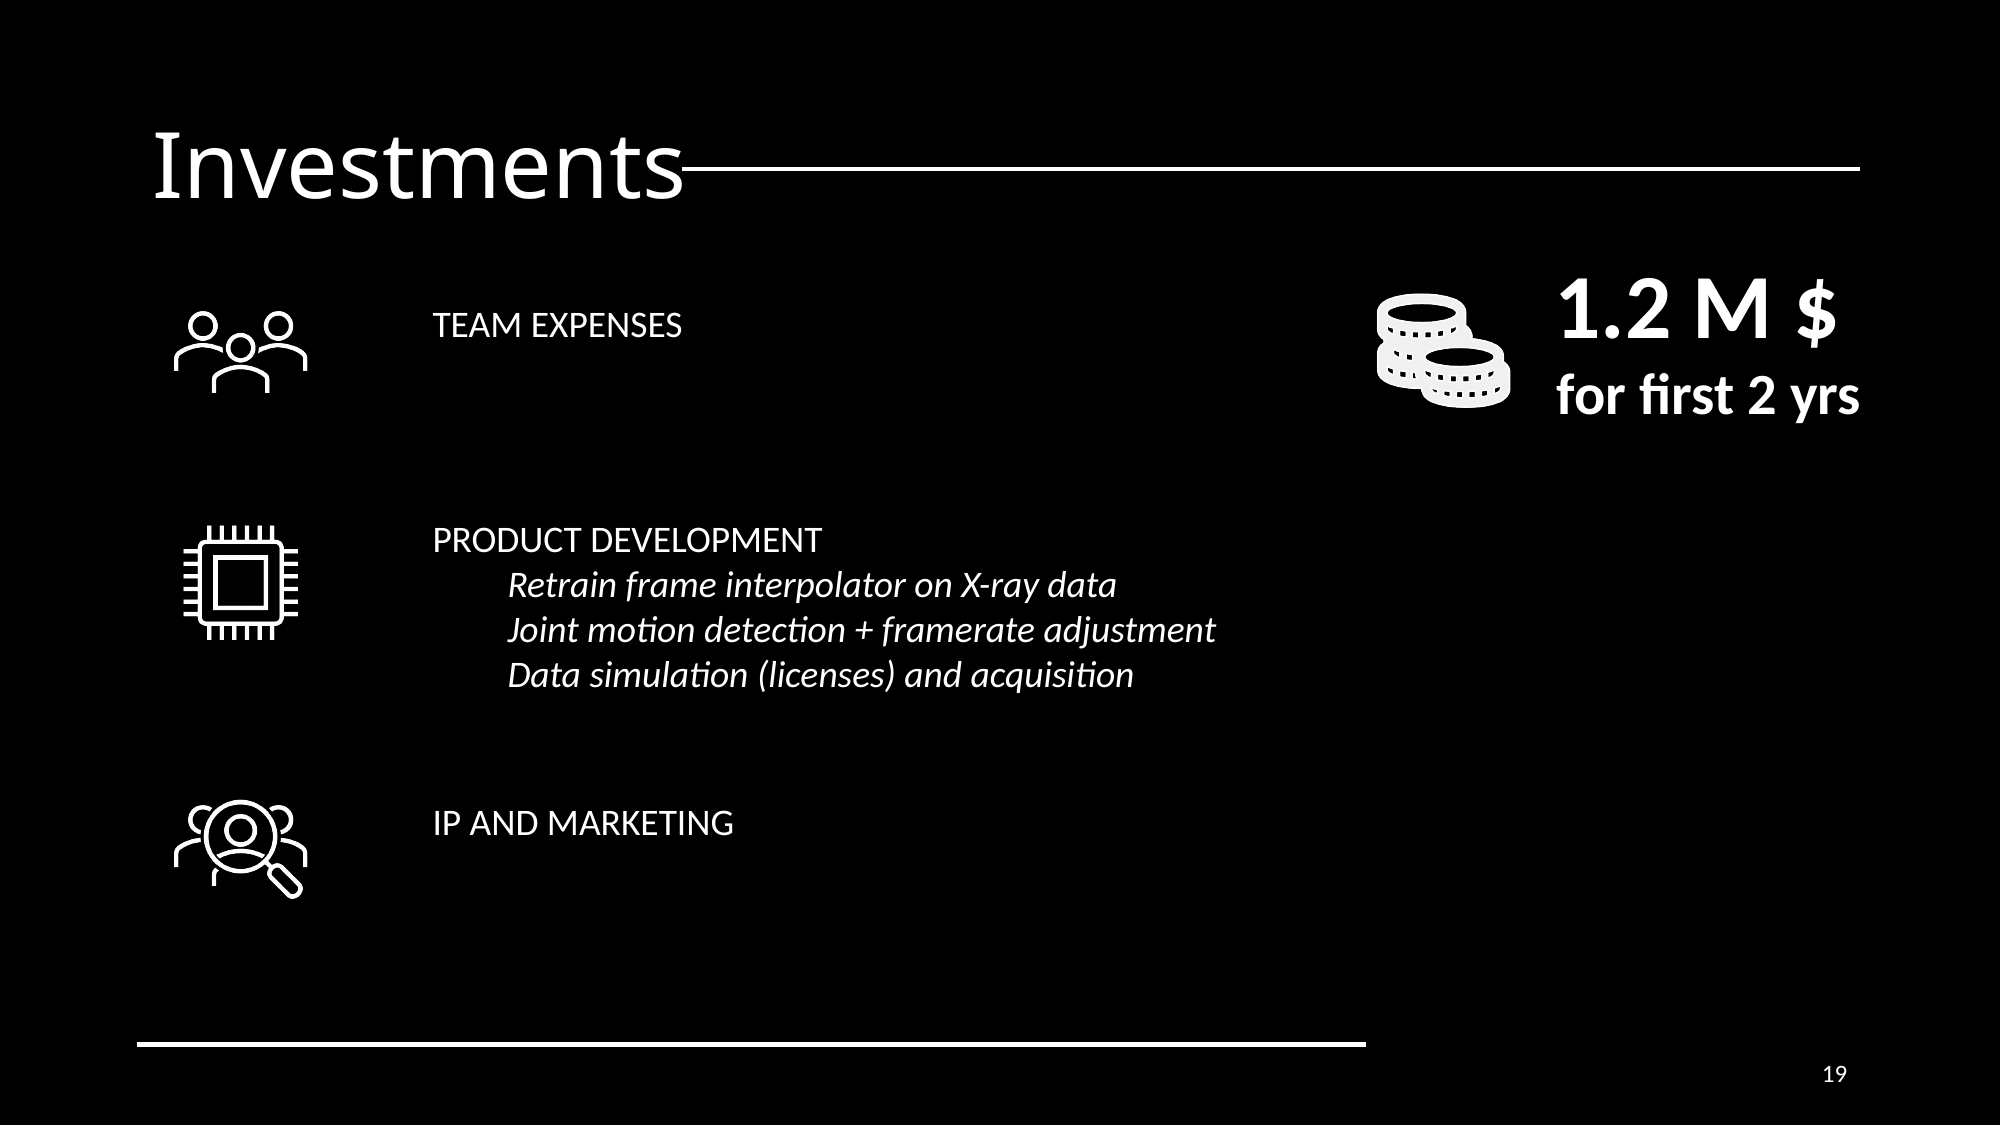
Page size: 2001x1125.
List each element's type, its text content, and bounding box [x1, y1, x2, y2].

picture [165, 507, 316, 658]
picture [165, 772, 316, 923]
text_box IP AND MARKETING [417, 790, 978, 851]
text_box PRODUCT DEVELOPMENT Retrain frame interpolator on X-ray data Joint motion detection + framerate adjustment Data simulation (licenses) and acquisition [417, 507, 1299, 748]
text_box TEAM EXPENSES [417, 292, 978, 352]
picture [1365, 275, 1516, 426]
text_box 1.2 M $ for first 2 yrs [1297, 259, 1877, 634]
slide_number 19 [1412, 1042, 1863, 1103]
title Investments [137, 59, 1863, 278]
picture [165, 277, 316, 428]
